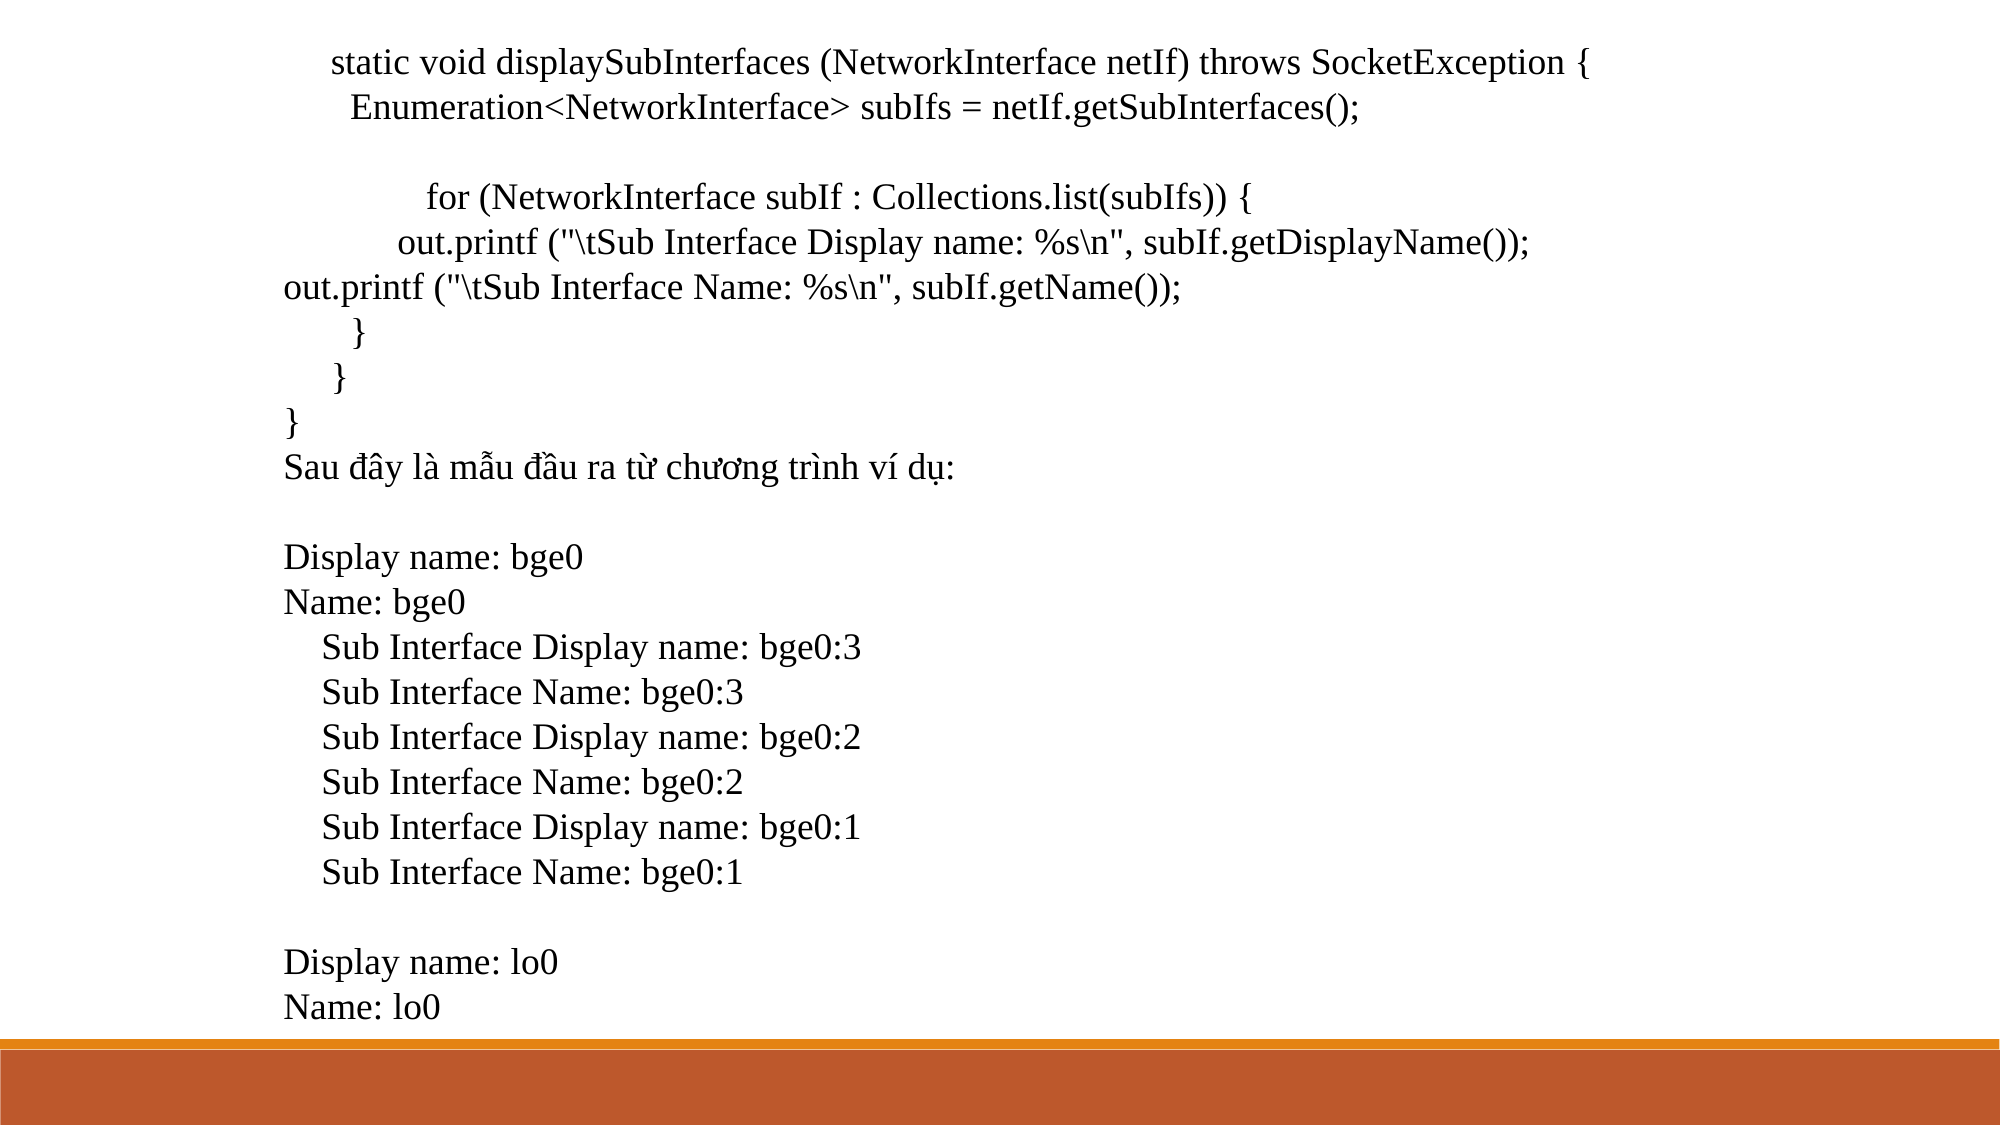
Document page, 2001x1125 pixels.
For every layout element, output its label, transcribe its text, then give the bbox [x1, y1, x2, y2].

text_box static void displaySubInterfaces (NetworkInterface netIf) throws SocketException { Enumeration<NetworkInterface> subIfs = netIf.getSubInterfaces(); for (NetworkInterface subIf : Collections.list(subIfs)) { out.printf ("\tSub Interface Display name: %s\n", subIf.getDisplayName()); out.printf ("\tSub Interface Name: %s\n", subIf.getName()); } } } Sau đây là mẫu đầu ra từ chương trình ví dụ: Display name: bge0 Name: bge0 Sub Interface Display name: bge0:3 Sub Interface Name: bge0:3 Sub Interface Display name: bge0:2 Sub Interface Name: bge0:2 Sub Interface Display name: bge0:1 Sub Interface Name: bge0:1 Display name: lo0 Name: lo0 [268, 29, 1732, 1035]
